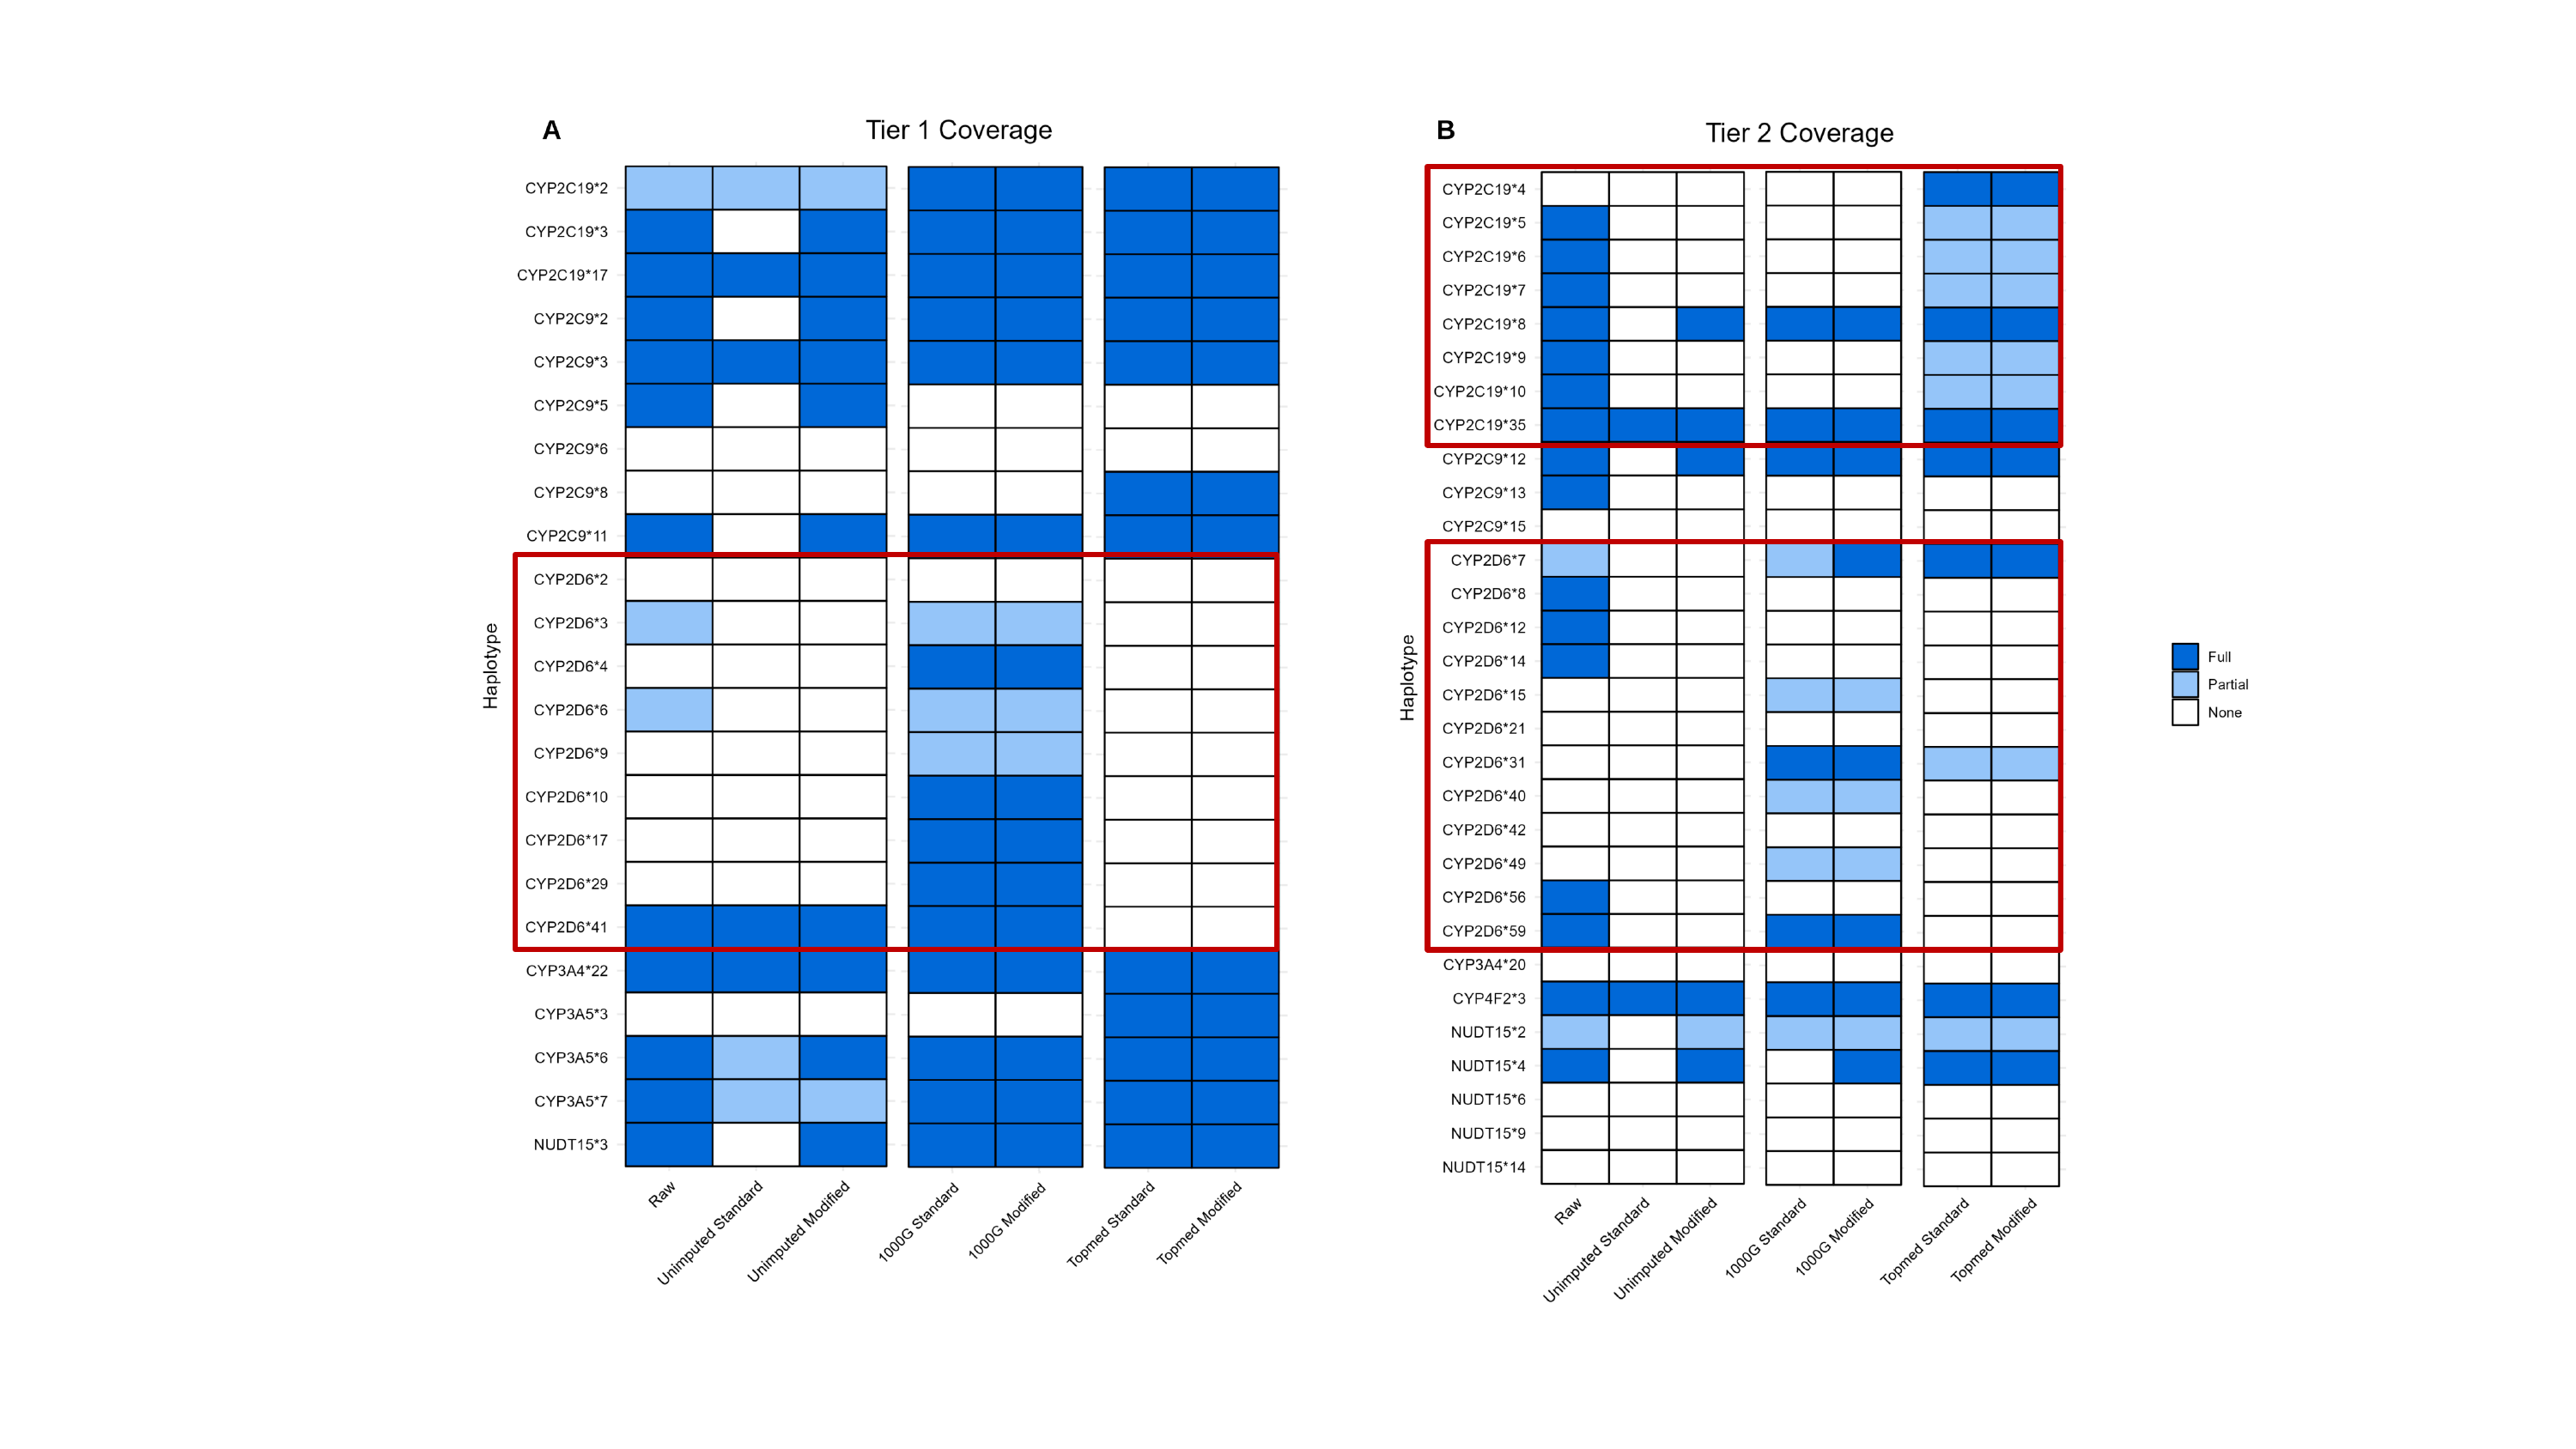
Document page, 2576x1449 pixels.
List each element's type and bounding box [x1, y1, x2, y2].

picture [440, 64, 2287, 1385]
